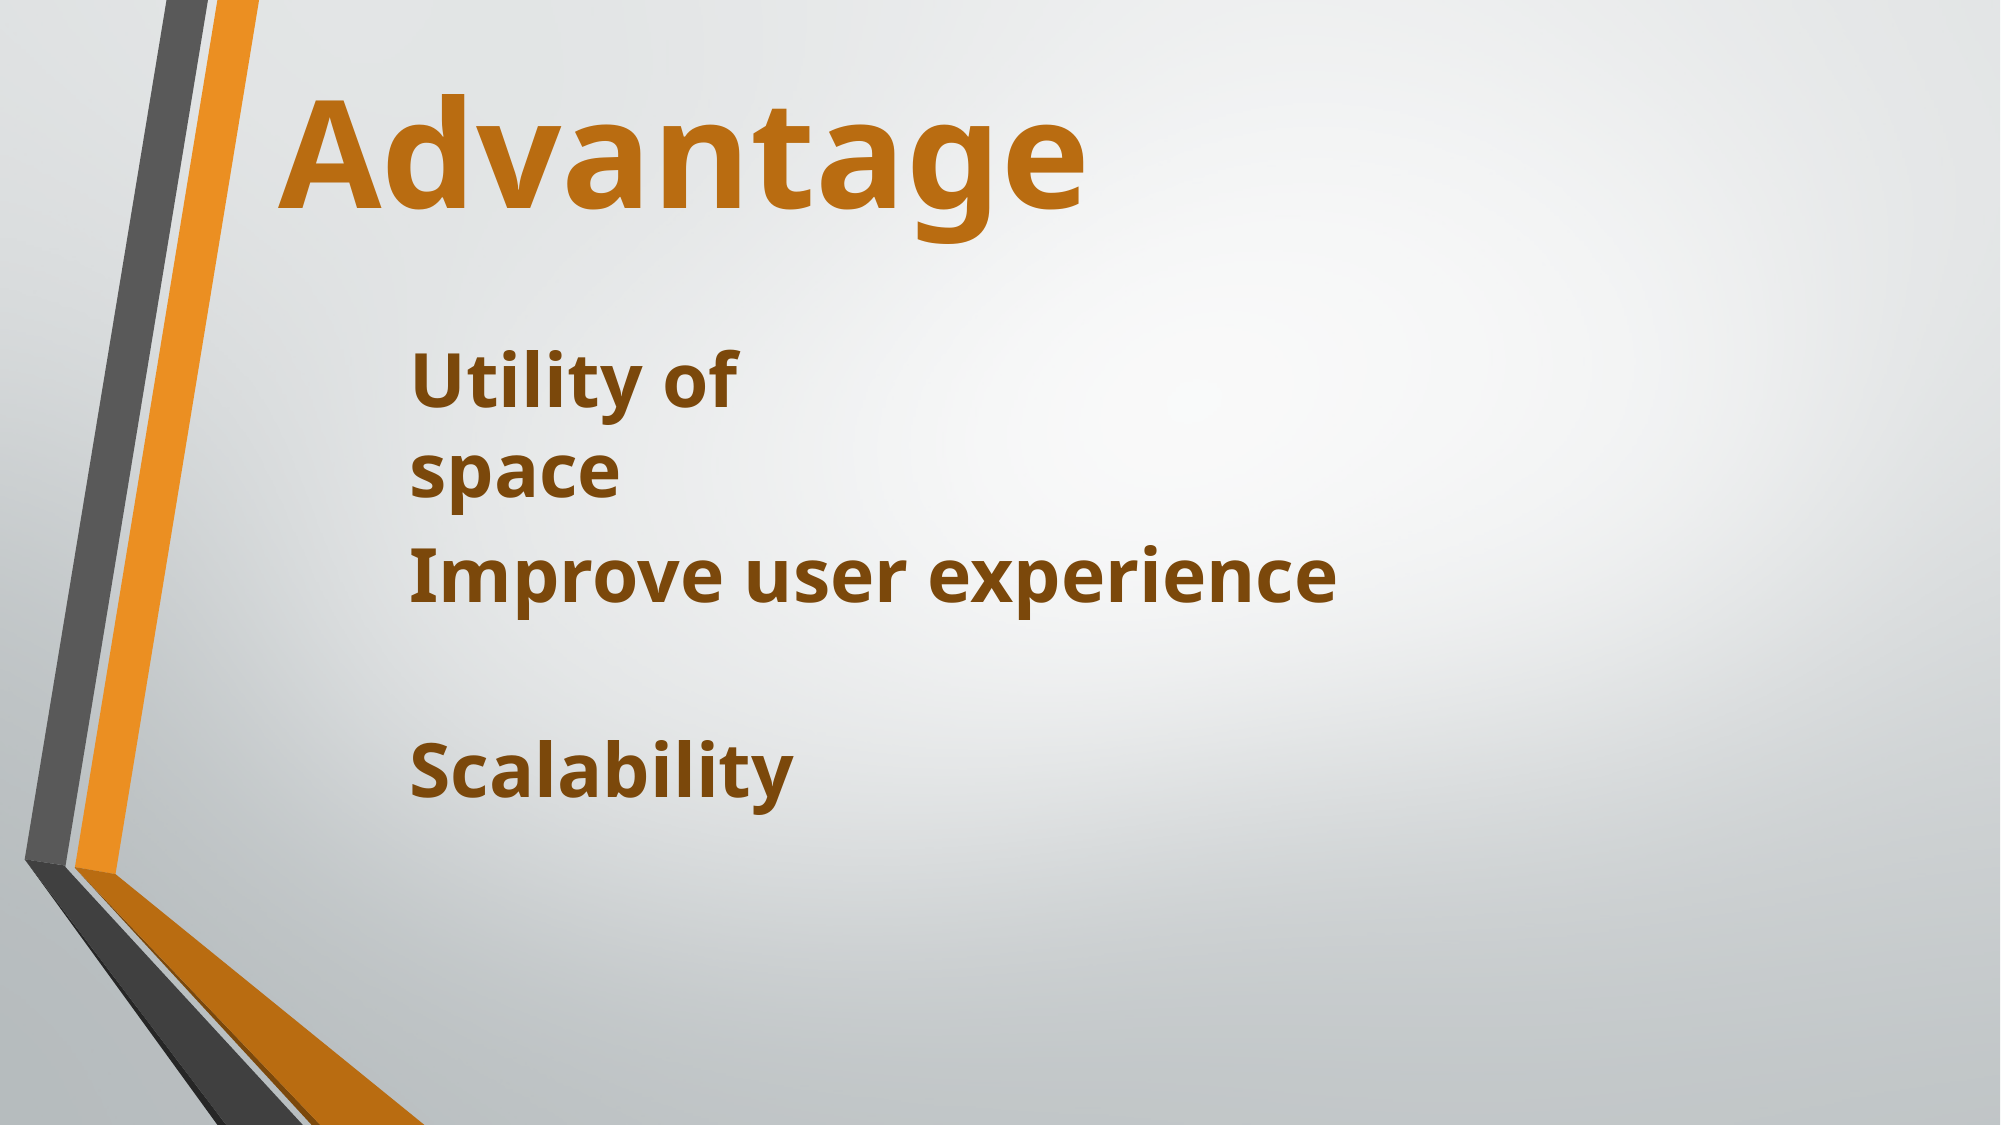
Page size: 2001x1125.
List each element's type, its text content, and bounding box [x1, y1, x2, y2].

text_box Improve user experience [394, 519, 1616, 625]
text_box Utility of space [394, 324, 959, 519]
title Advantage [263, 60, 2000, 237]
text_box Scalability [394, 714, 1616, 820]
